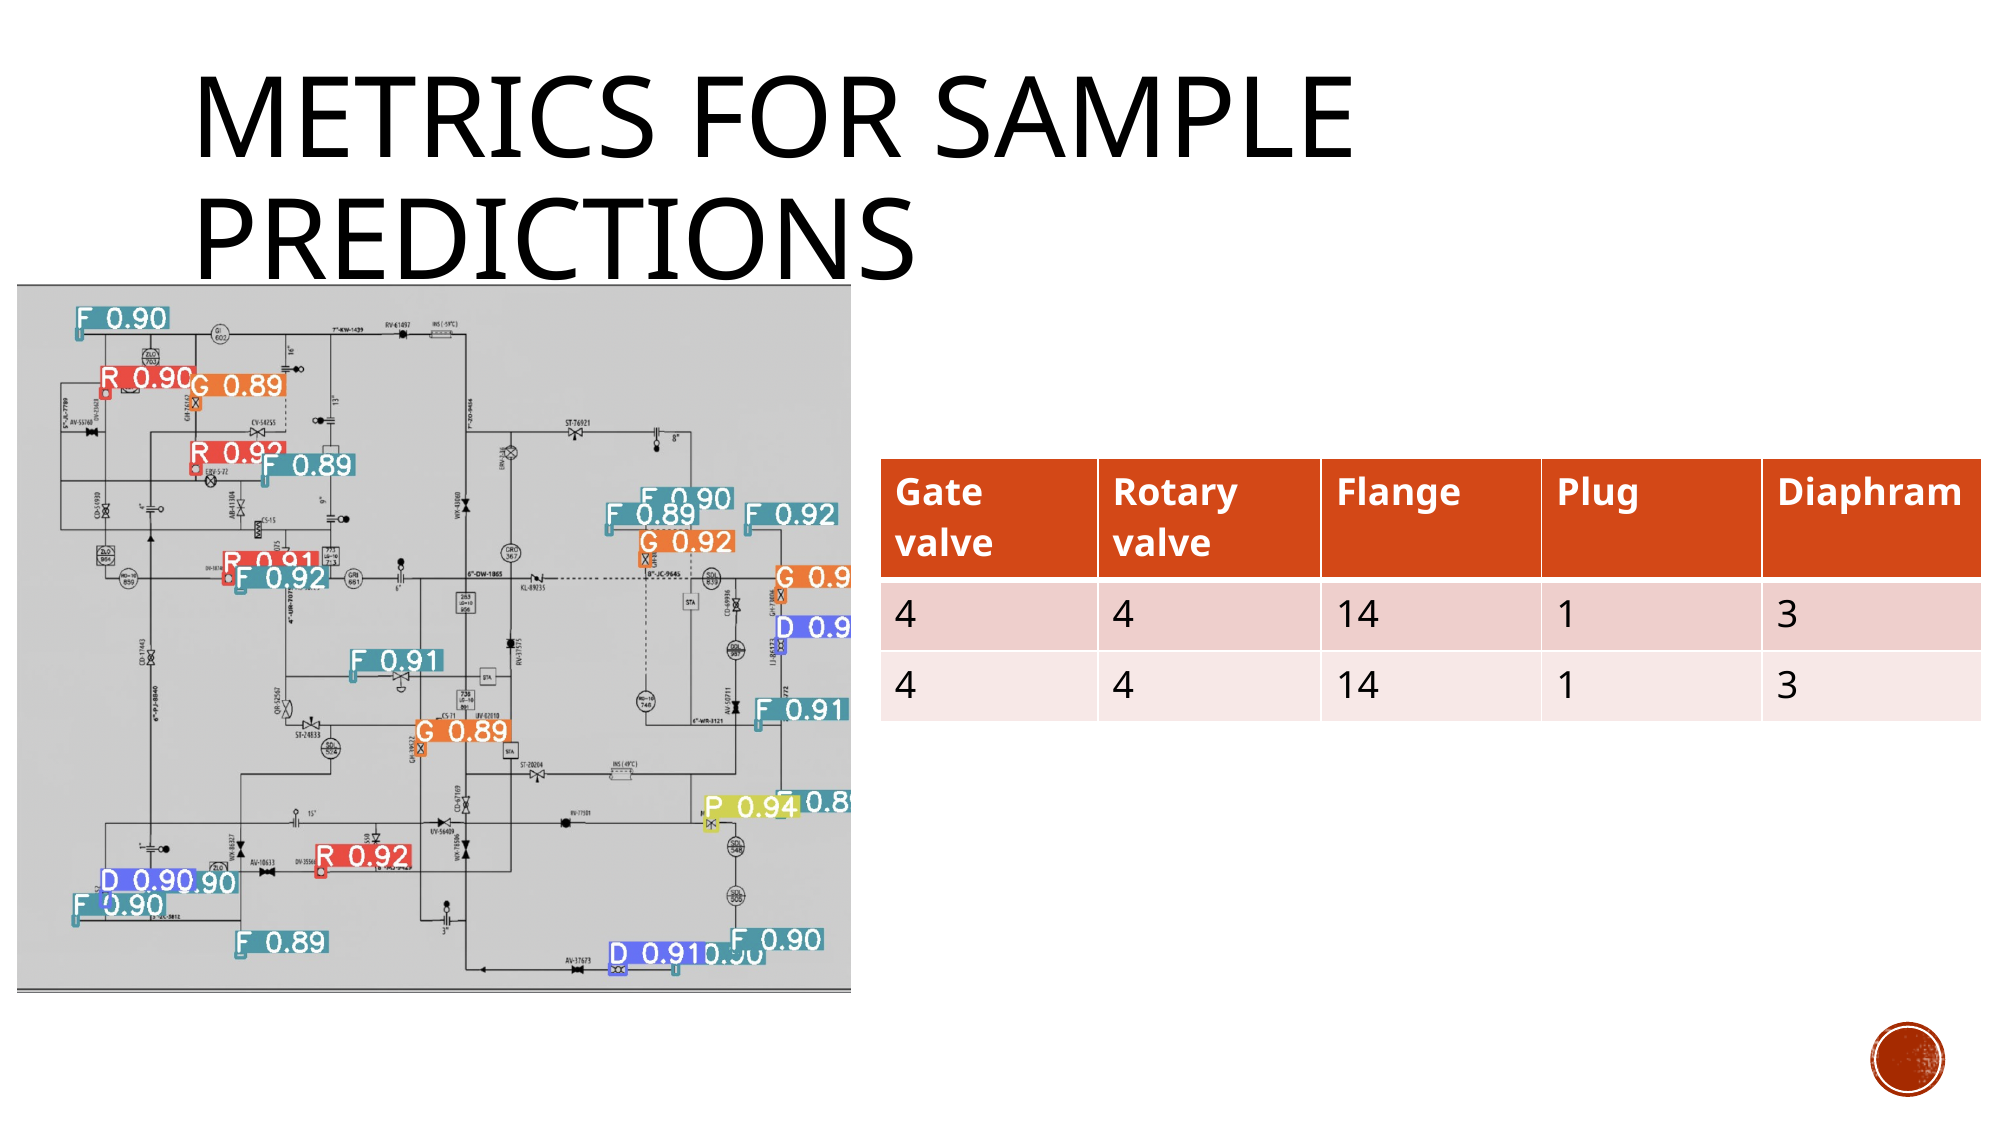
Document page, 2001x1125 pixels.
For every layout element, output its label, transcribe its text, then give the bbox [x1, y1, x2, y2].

picture [17, 284, 851, 993]
title Metrics for sample predictions [175, 79, 1826, 285]
table_cell 1 [1542, 583, 1761, 650]
table_cell 4 [881, 652, 1097, 721]
table_cell 3 [1763, 583, 1981, 650]
table_cell 4 [1099, 583, 1320, 650]
table_cell 14 [1322, 652, 1541, 721]
table_header Plug [1542, 459, 1761, 577]
table_header Rotary valve [1099, 459, 1320, 577]
table_header Flange [1322, 459, 1541, 577]
table_cell 4 [881, 583, 1097, 650]
table_cell 14 [1322, 583, 1541, 650]
table_cell 3 [1763, 652, 1981, 721]
table_header Diaphram [1763, 459, 1981, 577]
table_cell 4 [1099, 652, 1320, 721]
table_header Gate valve [881, 459, 1097, 577]
table_cell 1 [1542, 652, 1761, 721]
